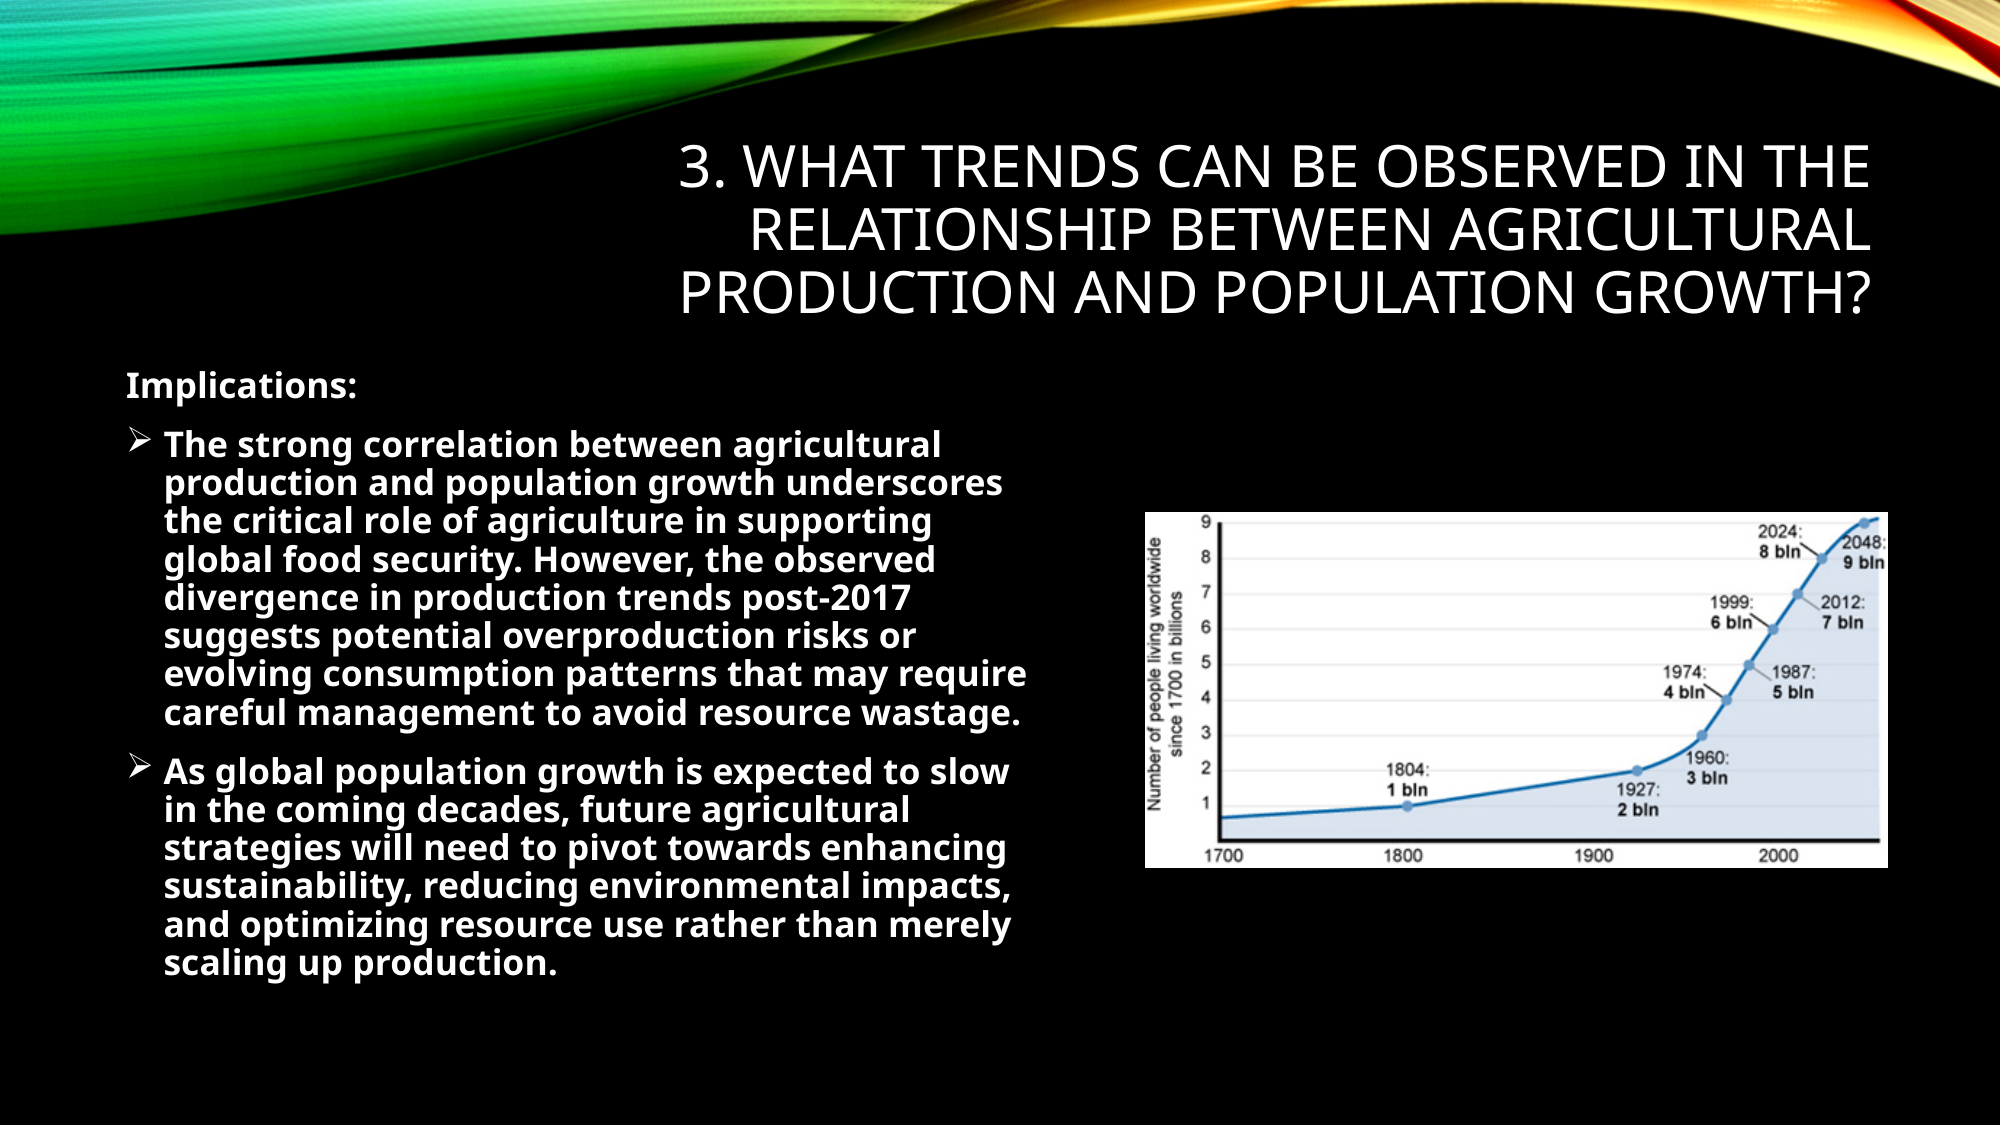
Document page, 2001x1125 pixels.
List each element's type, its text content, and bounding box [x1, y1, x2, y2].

picture [0, 0, 2000, 237]
title 3. What trends can be observed in the relationship between agricultural production and population growth? [474, 125, 1888, 338]
list Implications: The strong correlation between agricultural production and population growth underscores the critical role of agriculture in supporting global food security. However, the observed divergence in production trends post-2017 suggests potential overproduction risks or evolving consumption patterns that may require careful management to avoid resource wastage. As global population growth is expected to slow in the coming decades, future agricultural strategies will need to pivot towards enhancing sustainability, reducing environmental impacts, and optimizing resource use rather than merely scaling up production. [111, 360, 1066, 1021]
picture [1145, 512, 1888, 868]
